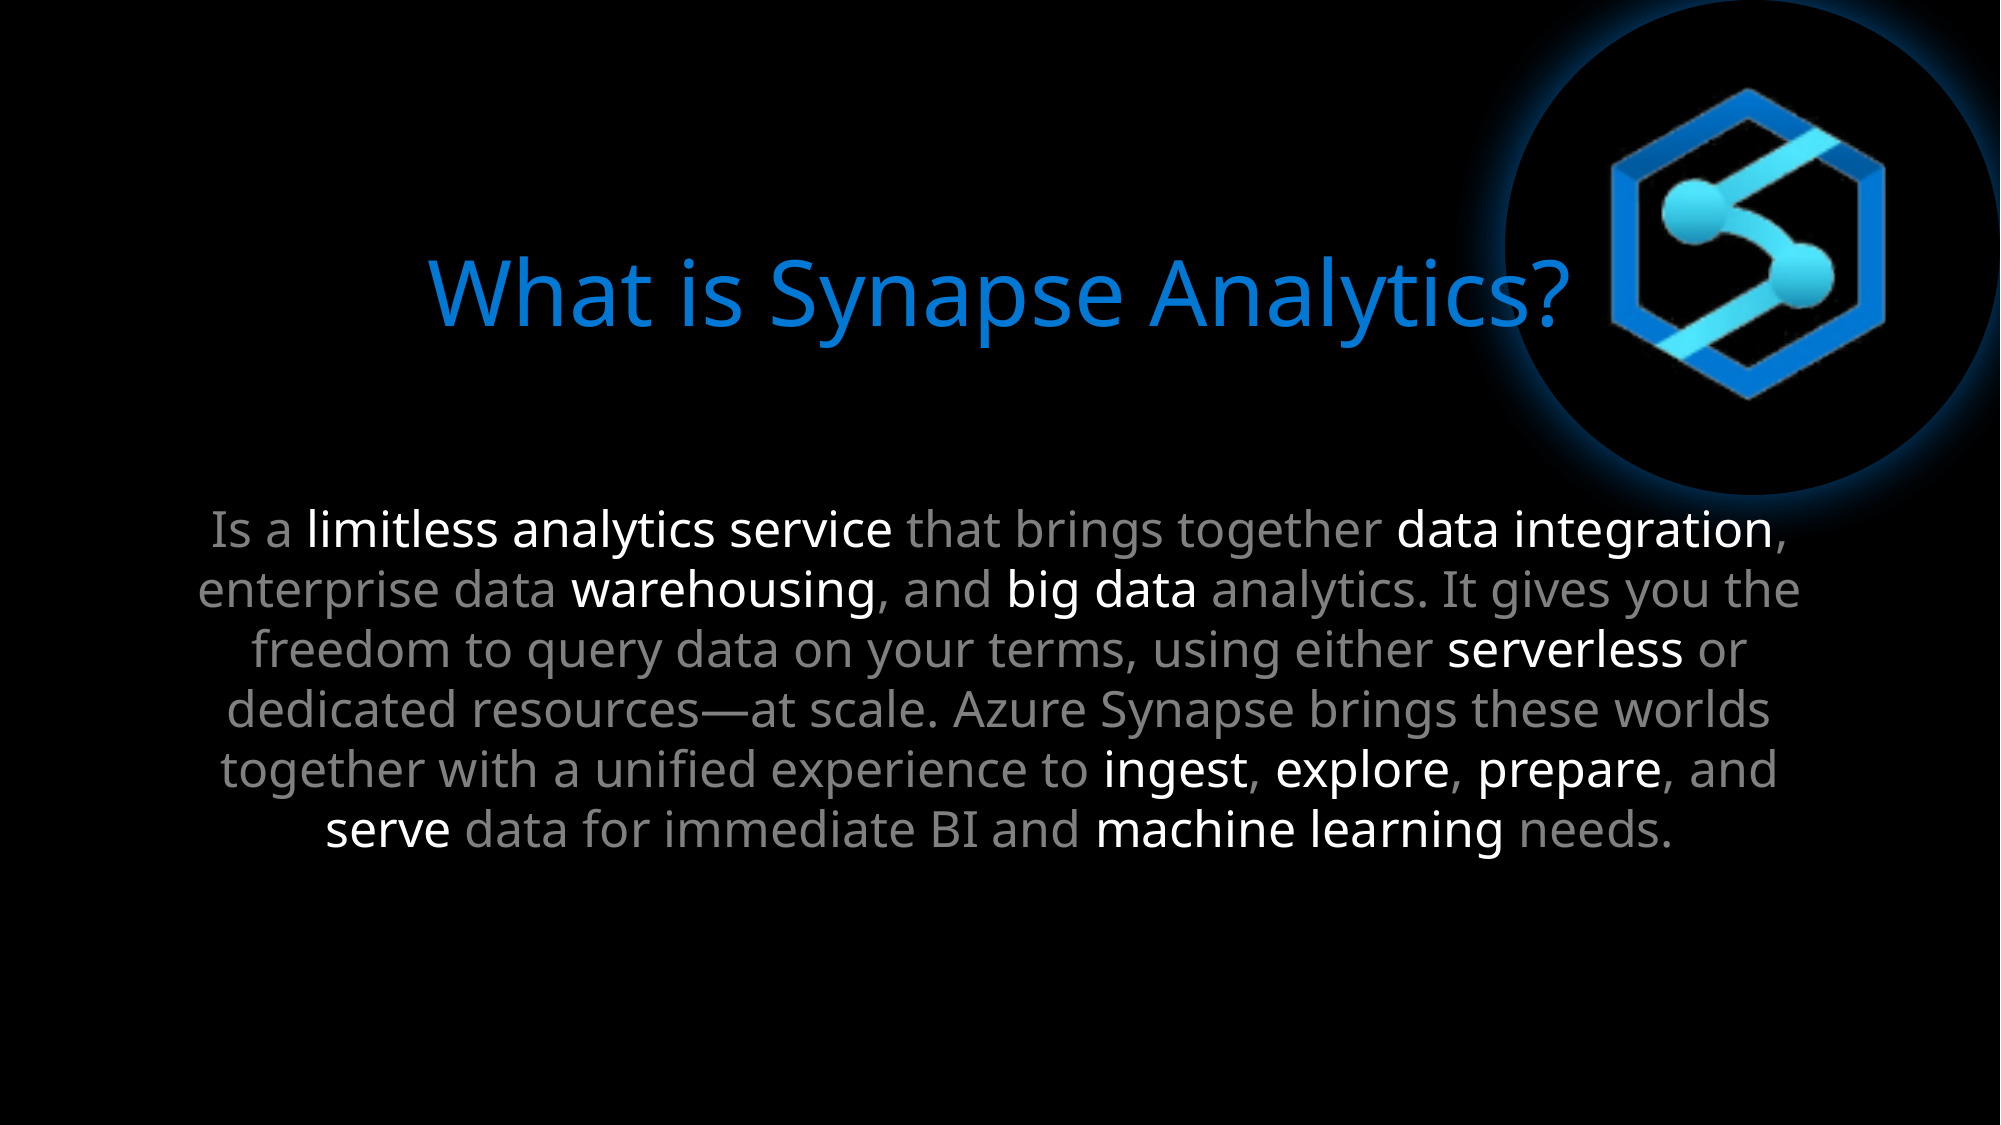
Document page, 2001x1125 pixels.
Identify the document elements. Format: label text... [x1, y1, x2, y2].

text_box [1504, 0, 2000, 496]
text_box What is Synapse Analytics? [396, 240, 1504, 354]
text_box Is a limitless analytics service that brings together data integration, enterprise data warehousing, and big data analytics. It gives you the freedom to query data on your terms, using either serverless or dedicated resources—at scale. Azure Synapse brings these worlds together with a unified experience to ingest, explore, prepare, and serve data for immediate BI and machine learning needs. [149, 490, 1851, 866]
